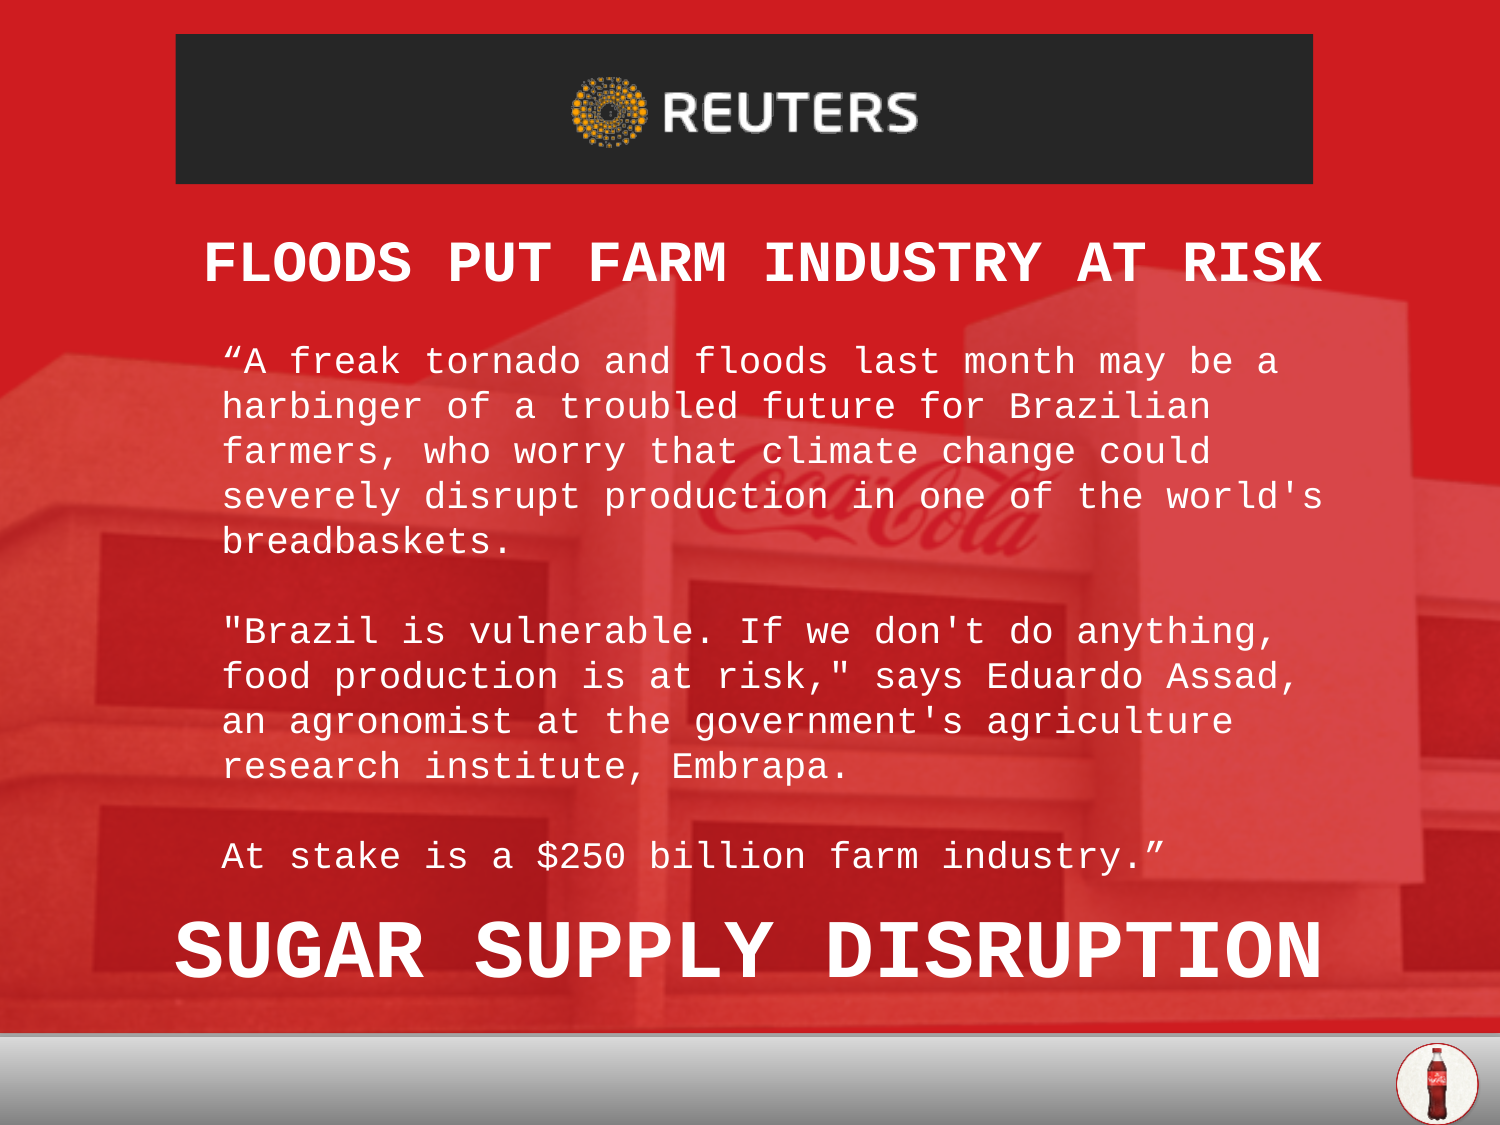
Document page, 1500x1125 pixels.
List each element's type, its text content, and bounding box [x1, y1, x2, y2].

text_box FLOODS PUT FARM INDUSTRY AT RISK [0, 215, 1500, 264]
text_box [0, 0, 1500, 215]
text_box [175, 33, 1314, 185]
picture [0, 265, 1500, 1034]
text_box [0, 1037, 1500, 1125]
